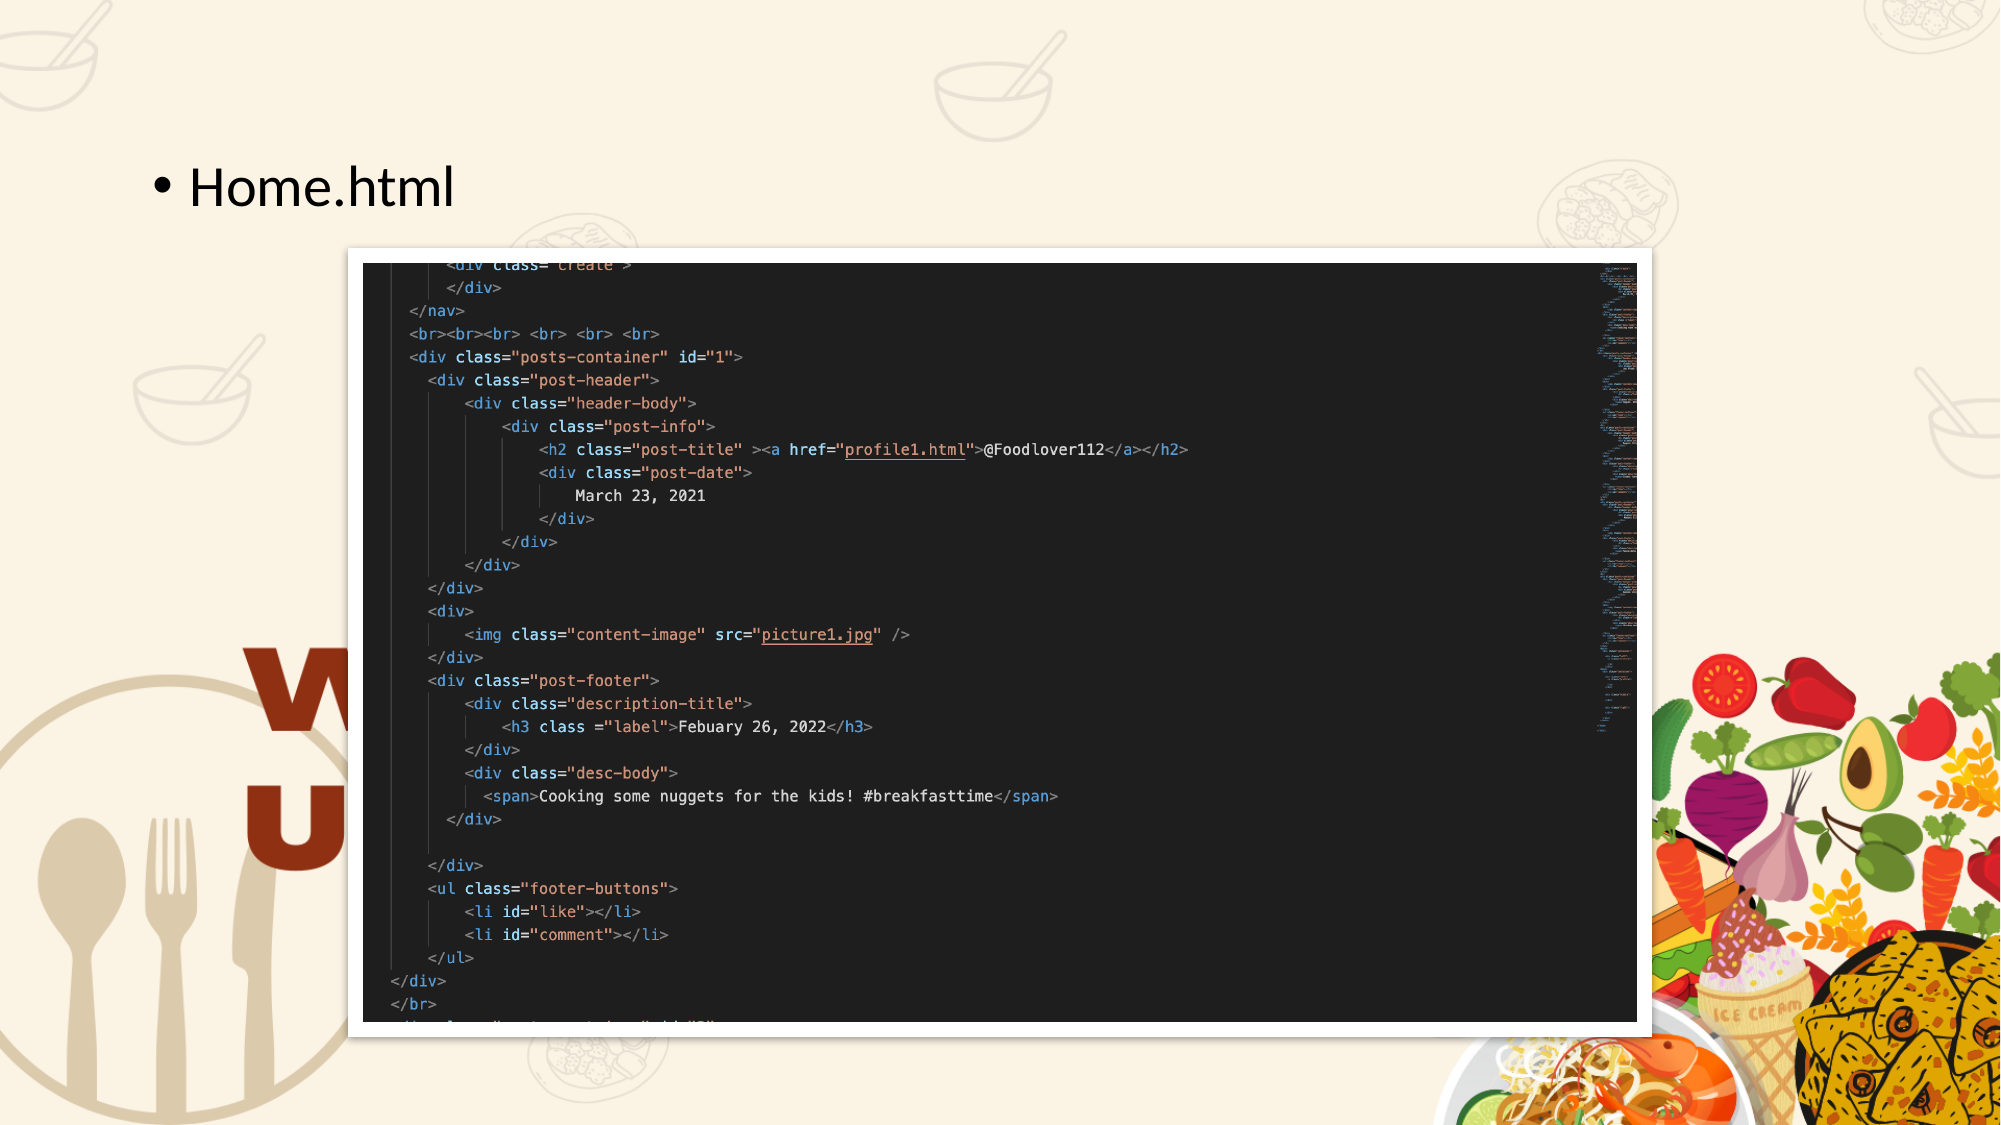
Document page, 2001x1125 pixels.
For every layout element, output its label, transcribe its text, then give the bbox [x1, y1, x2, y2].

list Home.html [137, 148, 1863, 863]
picture [0, 0, 2001, 1125]
